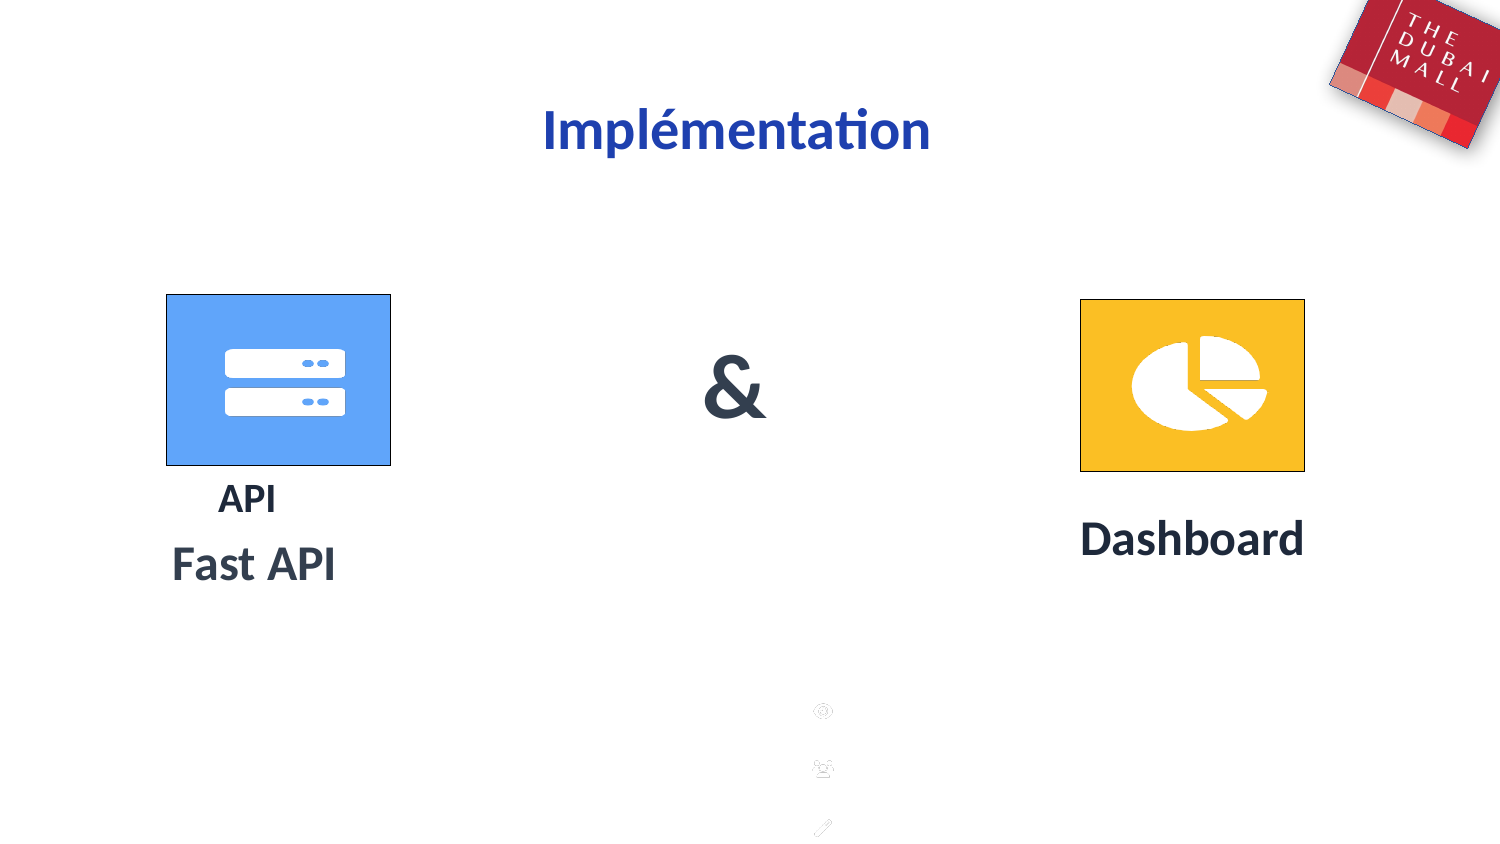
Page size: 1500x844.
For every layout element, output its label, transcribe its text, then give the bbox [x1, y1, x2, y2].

picture [222, 343, 346, 422]
text_box Dashboard [1080, 504, 1325, 566]
text_box & [688, 319, 783, 444]
picture [814, 819, 832, 837]
picture [813, 702, 833, 720]
text_box Fast API [119, 530, 391, 591]
text_box Implémentation [33, 91, 1452, 162]
text_box API [203, 463, 975, 529]
picture [1120, 333, 1269, 432]
picture [1330, 0, 1500, 148]
text_box [1080, 299, 1305, 472]
text_box [166, 294, 391, 466]
picture [812, 760, 834, 778]
